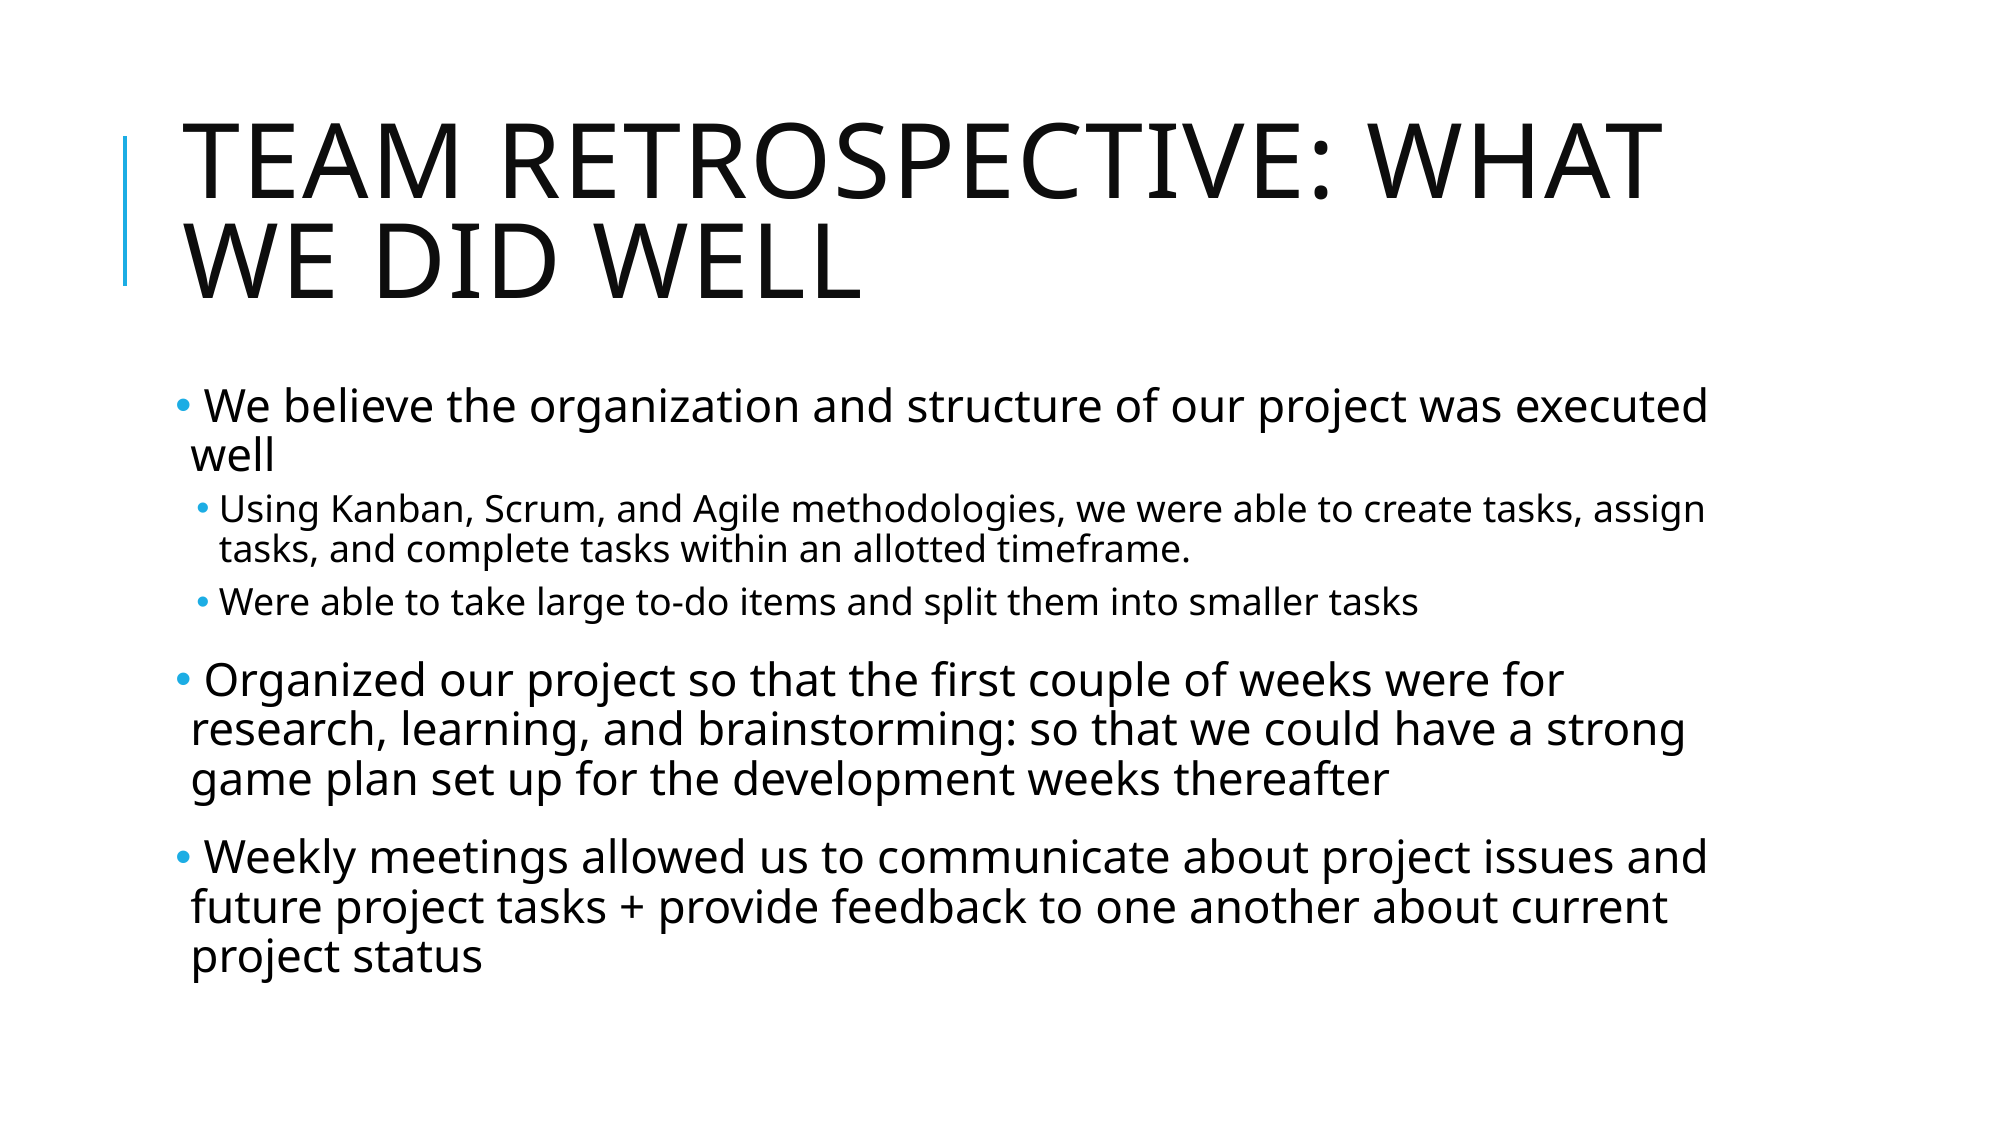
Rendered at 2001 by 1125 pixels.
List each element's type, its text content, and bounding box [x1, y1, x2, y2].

list We believe the organization and structure of our project was executed well Using Kanban, Scrum, and Agile methodologies, we were able to create tasks, assign tasks, and complete tasks within an allotted timeframe. Were able to take large to-do items and split them into smaller tasks Organized our project so that the first couple of weeks were for research, learning, and brainstorming: so that we could have a strong game plan set up for the development weeks thereafter Weekly meetings allowed us to communicate about project issues and future project tasks + provide feedback to one another about current project status [168, 375, 1763, 1035]
title Team retrospective: WHAT WE DID WELL [168, 96, 1763, 342]
